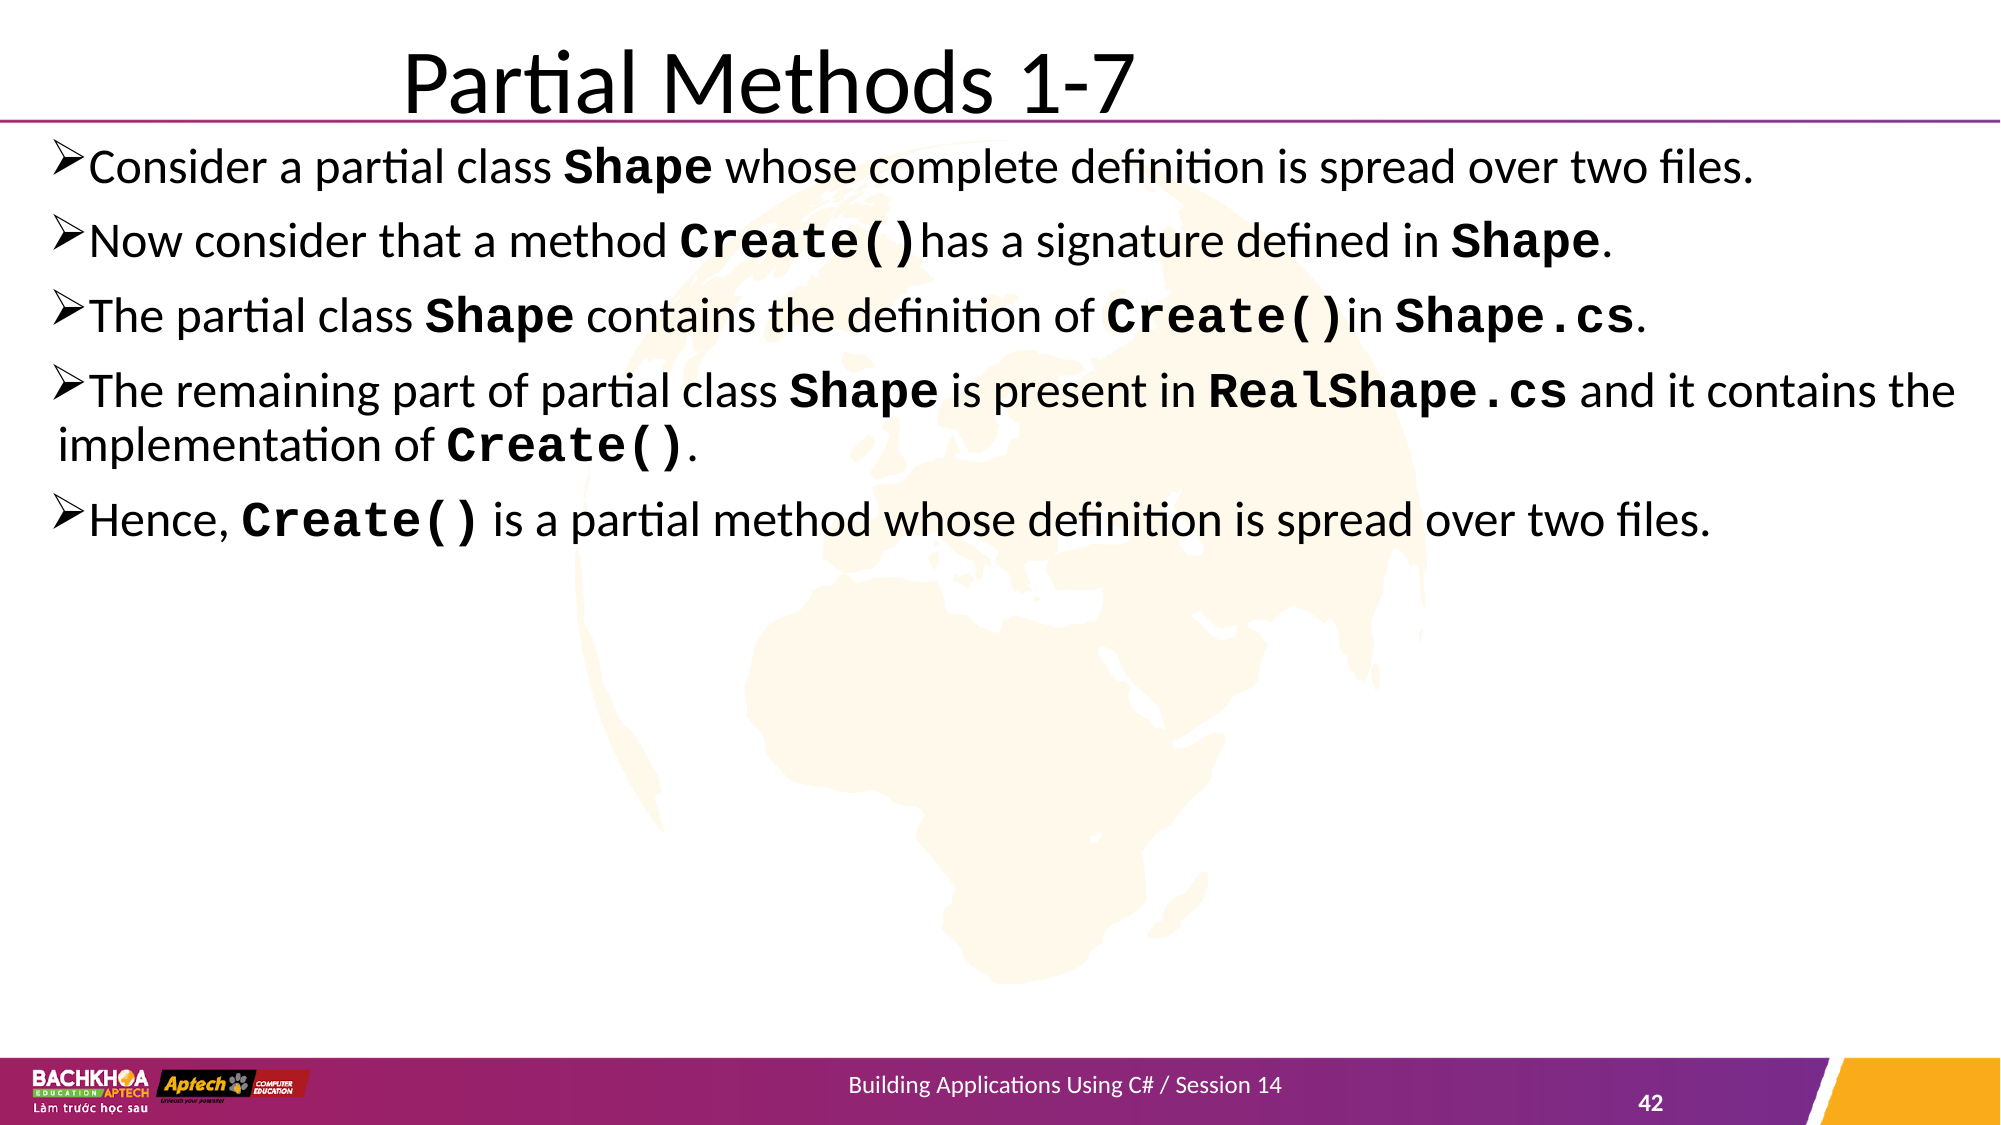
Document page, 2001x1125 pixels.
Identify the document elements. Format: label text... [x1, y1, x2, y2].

list Consider a partial class Shape whose complete definition is spread over two files. Now consider that a method Create()has a signature defined in Shape. The partial class Shape contains the definition of Create()in Shape.cs. The remaining part of partial class Shape is present in RealShape.cs and it contains the implementation of Create(). Hence, Create() is a partial method whose definition is spread over two files. [5, 125, 1993, 1014]
title Partial Methods 1-7 [387, 50, 1738, 118]
picture [0, 0, 2001, 1125]
footer Building Applications Using C# / Session 14 [324, 1060, 1813, 1120]
